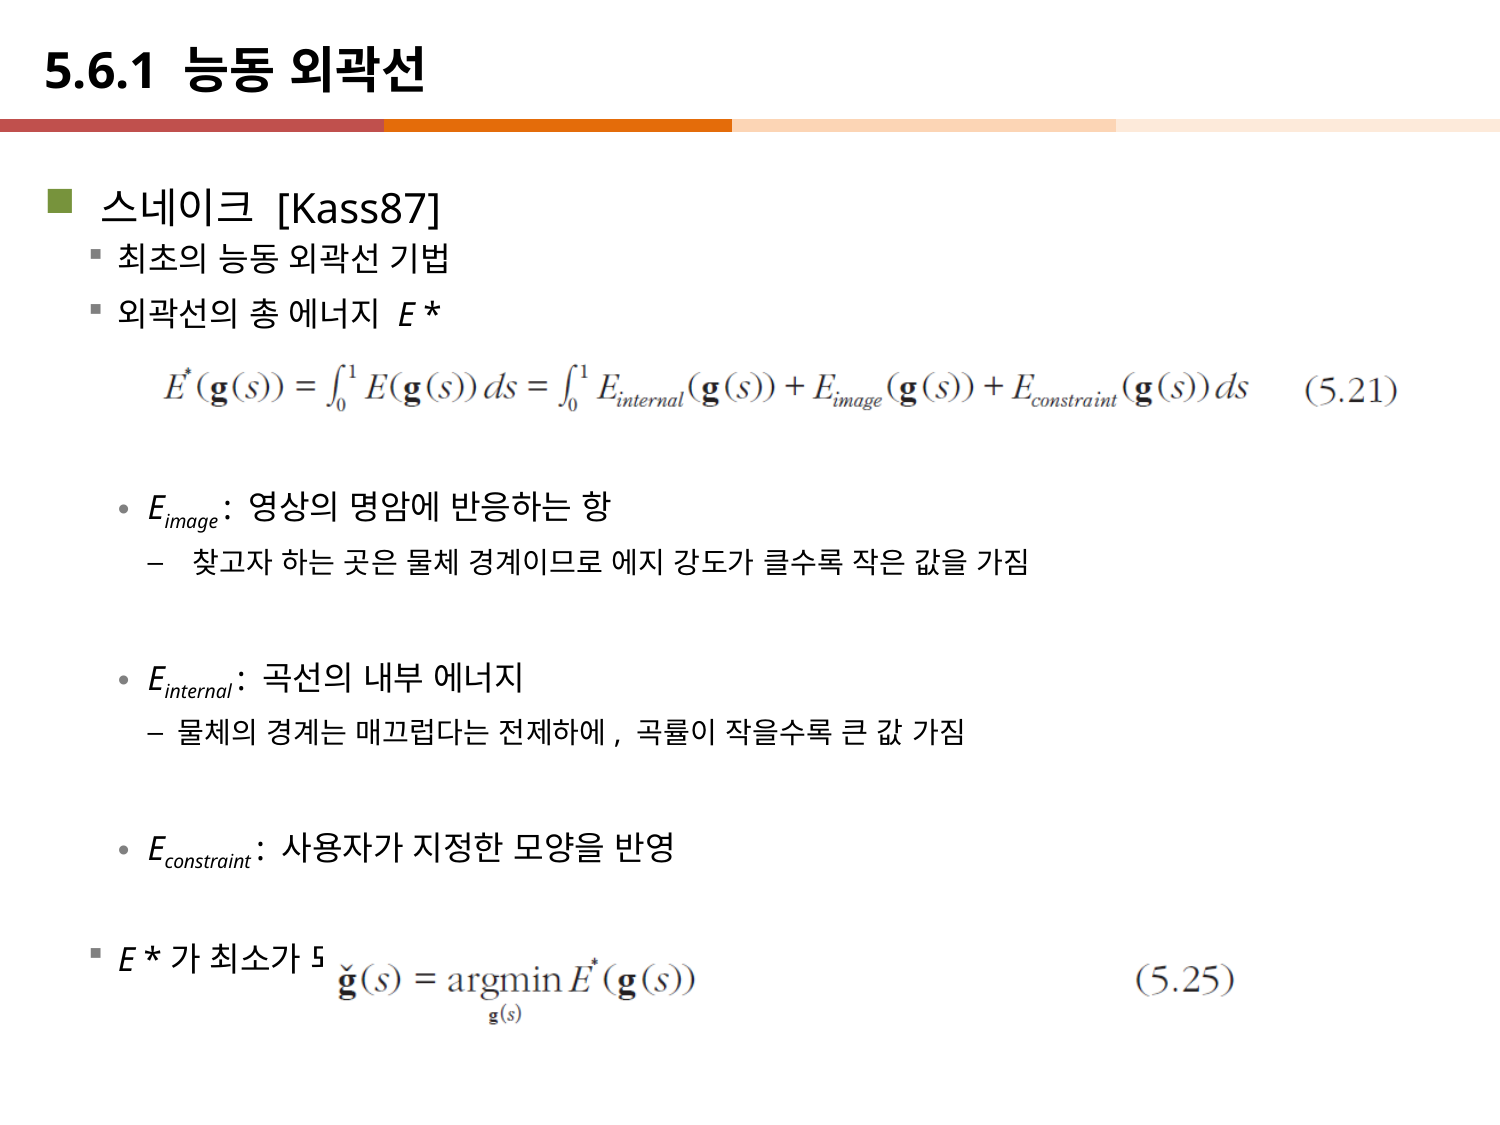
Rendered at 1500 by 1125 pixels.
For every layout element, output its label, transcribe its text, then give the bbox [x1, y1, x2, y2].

title 5.6.1 능동 외곽선 [29, 23, 1270, 114]
list 스네이크 [Kass87] 최초의 능동 외곽선 기법 외곽선의 총 에너지 E * Eimage : 영상의 명암에 반응하는 항 찾고자 하는 곳은 물체 경계이므로 에지 강도가 클수록 작은 값을 가짐 Einternal : 곡선의 내부 에너지 물체의 경계는 매끄럽다는 전제하에, 곡률이 작을수록 큰 값 가짐 Econstraint : 사용자가 지정한 모양을 반영 E *가 최소가 되는 곡선을 찾는 최적화 문제 [29, 148, 1471, 1083]
picture [322, 942, 1245, 1034]
picture [155, 349, 1412, 432]
